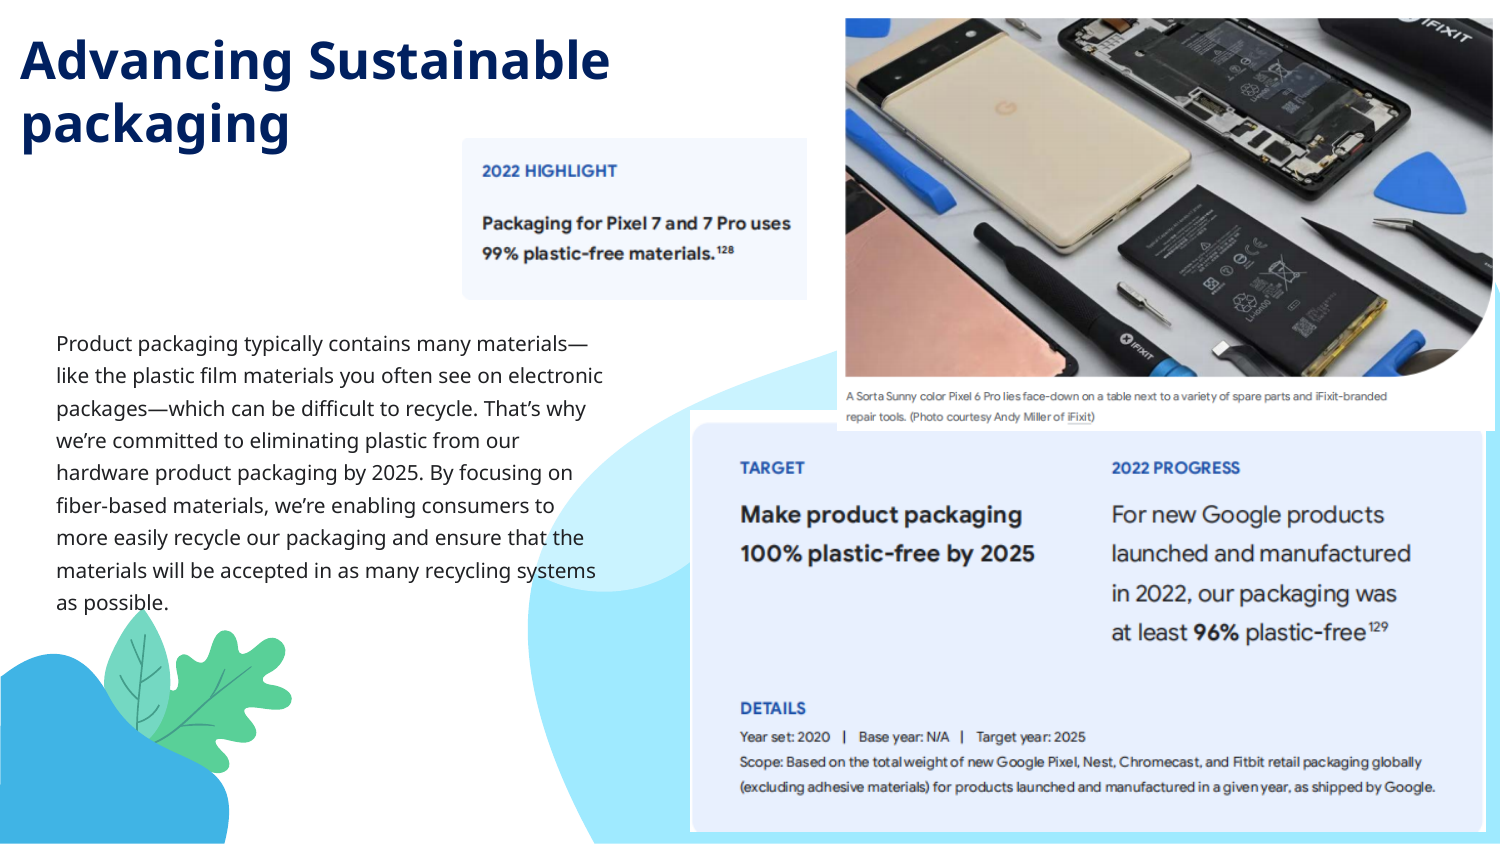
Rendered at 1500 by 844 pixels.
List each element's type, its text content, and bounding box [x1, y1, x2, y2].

text_box Advancing Sustainable packaging [5, 20, 756, 160]
picture [690, 8, 1495, 832]
text_box Product packaging typically contains many materials—like the plastic film materials you often see on electronic packages—which can be difficult to recycle. That’s why we’re committed to eliminating plastic from our hardware product packaging by 2025. By focusing on fiber-based materials, we’re enabling consumers to more easily recycle our packaging and ensure that the materials will be accepted in as many recycling systems as possible. [41, 315, 628, 715]
picture [462, 138, 807, 300]
